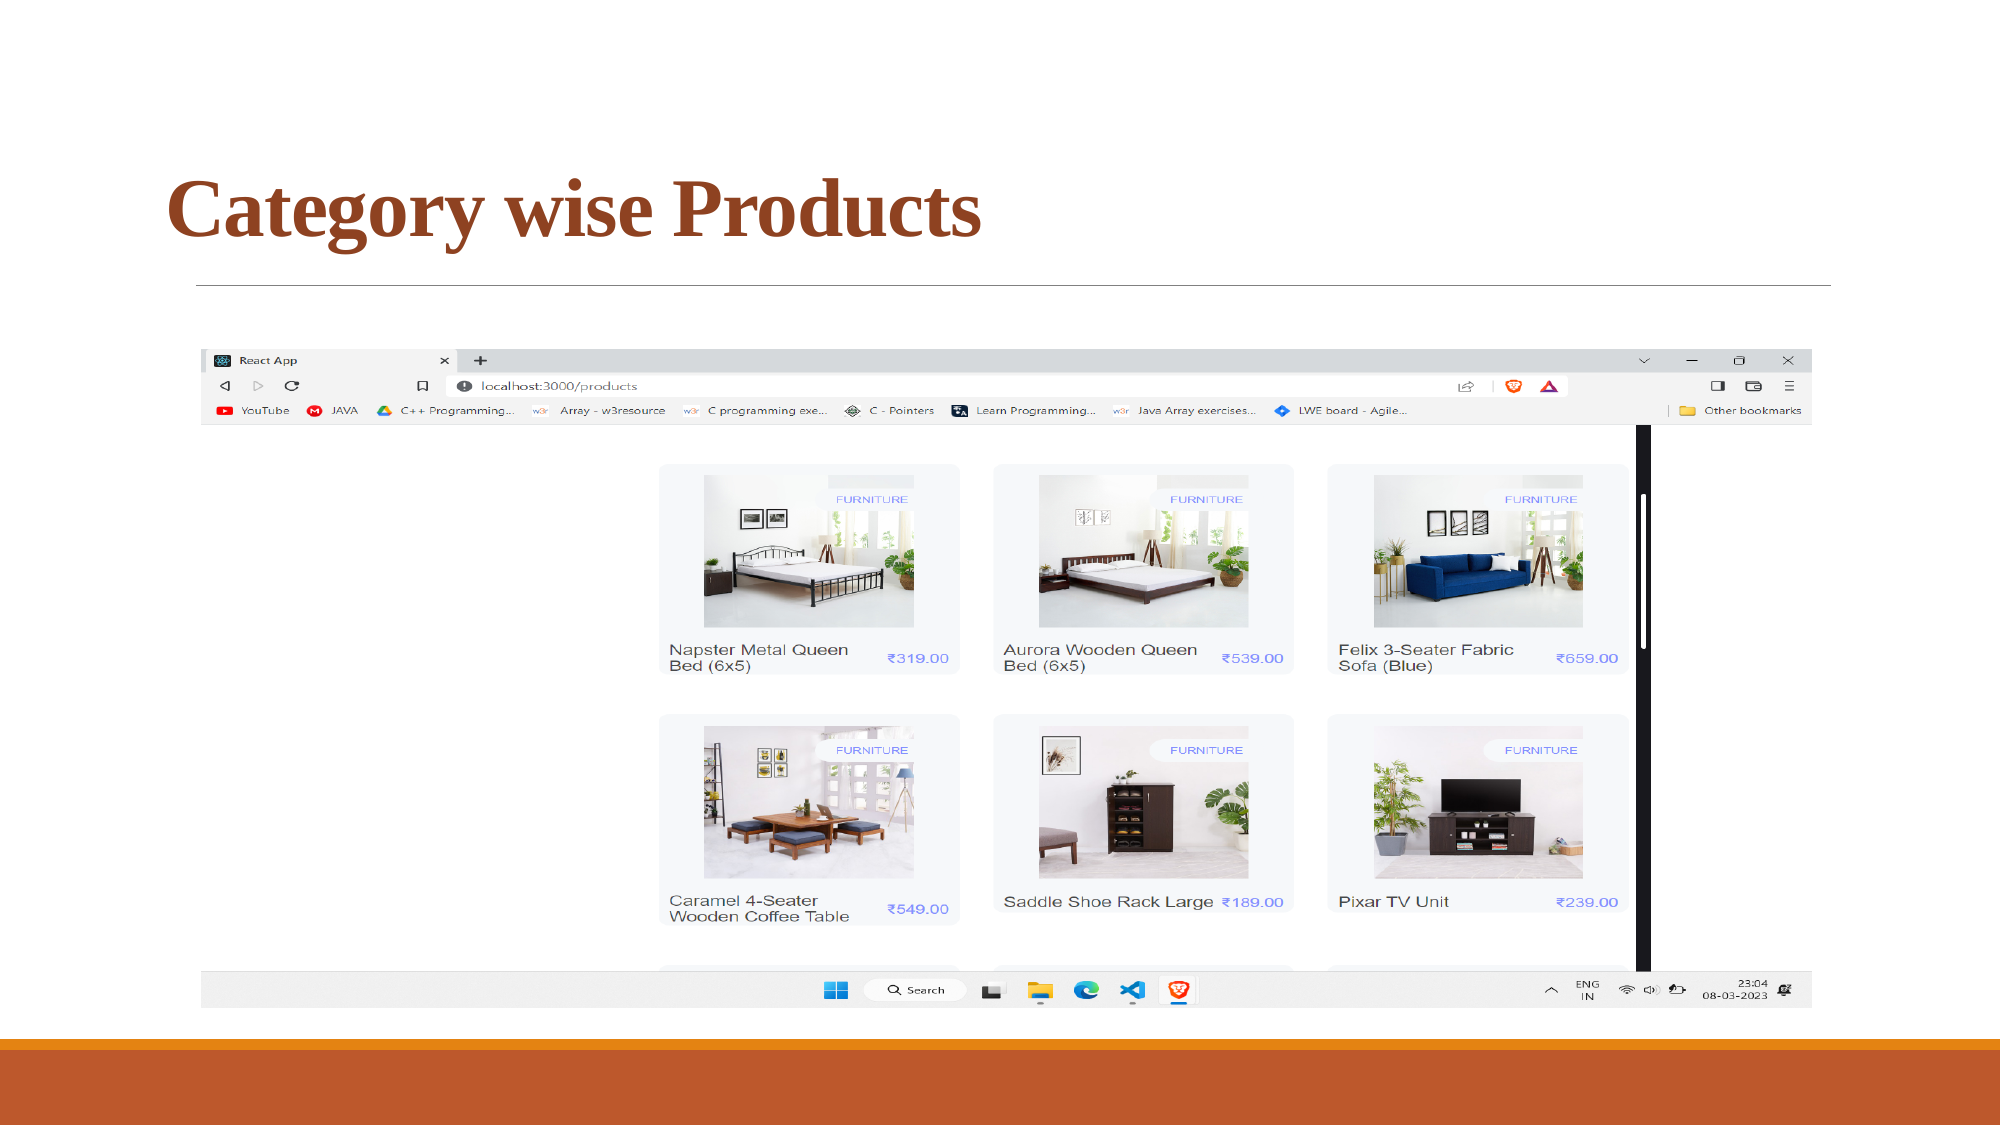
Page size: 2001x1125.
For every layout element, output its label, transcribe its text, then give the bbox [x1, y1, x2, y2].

picture [200, 349, 1812, 1008]
title Category wise Products [150, 22, 1800, 261]
